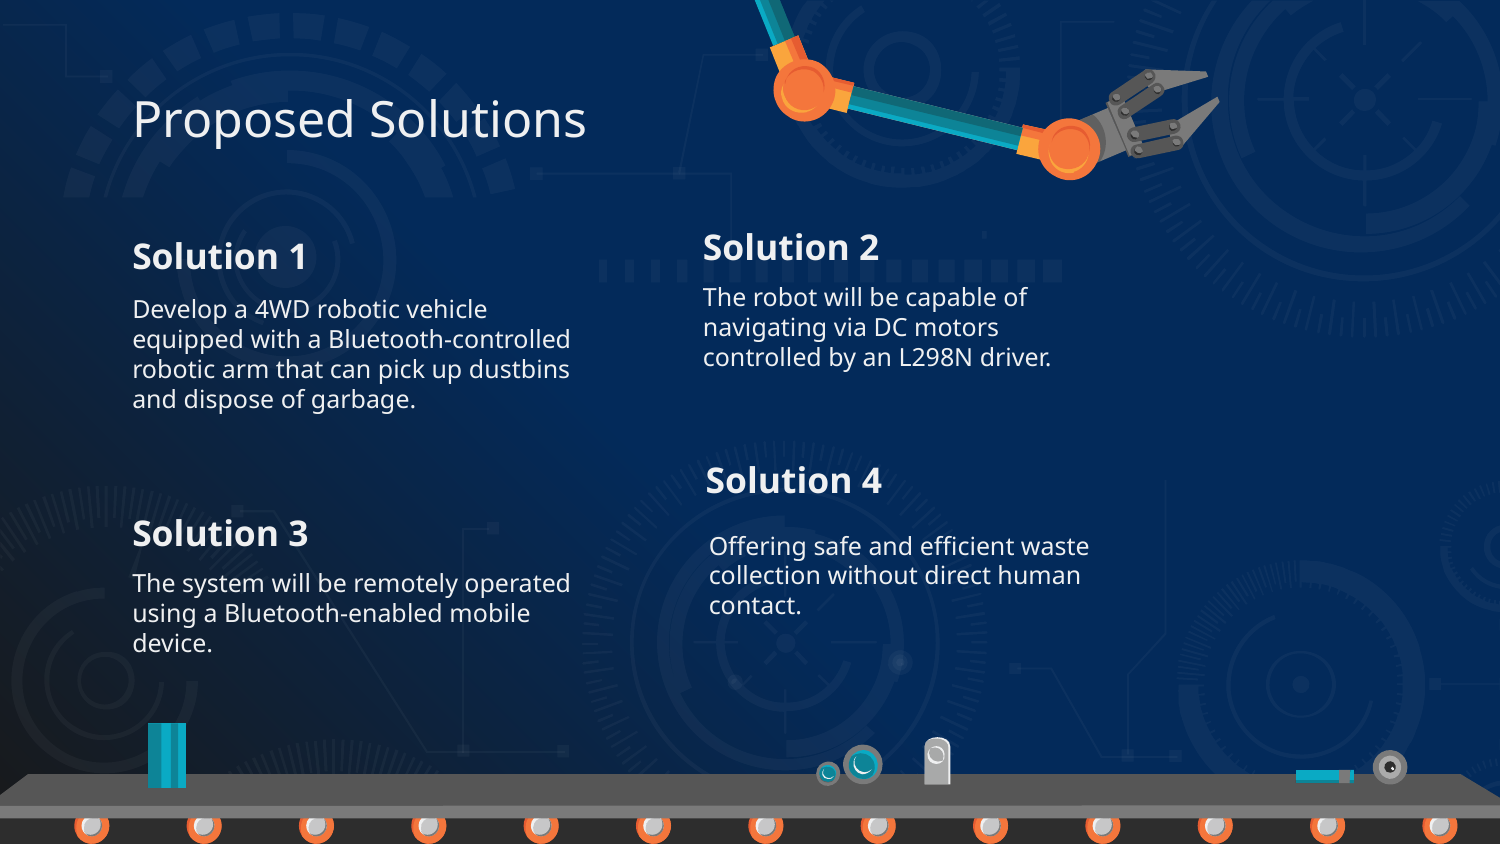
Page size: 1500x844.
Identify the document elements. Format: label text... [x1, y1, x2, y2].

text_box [924, 733, 951, 785]
subtitle Solution 3 [117, 494, 493, 552]
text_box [633, 0, 1226, 207]
subtitle Solution 1 [117, 217, 493, 278]
subtitle The system will be remotely operated using a Bluetooth-enabled mobile device. [117, 552, 608, 748]
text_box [147, 723, 186, 789]
subtitle Develop a 4WD robotic vehicle equipped with a Bluetooth-controlled robotic arm that can pick up dustbins and dispose of garbage. [117, 278, 619, 474]
subtitle Offering safe and efficient waste collection without direct human contact. [693, 514, 1114, 711]
title Proposed Solutions [117, 72, 628, 168]
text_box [837, 739, 887, 787]
subtitle Solution 4 [690, 442, 1066, 517]
subtitle Solution 2 [687, 215, 1063, 266]
subtitle The robot will be capable of navigating via DC motors controlled by an L298N driver. [687, 266, 1114, 462]
